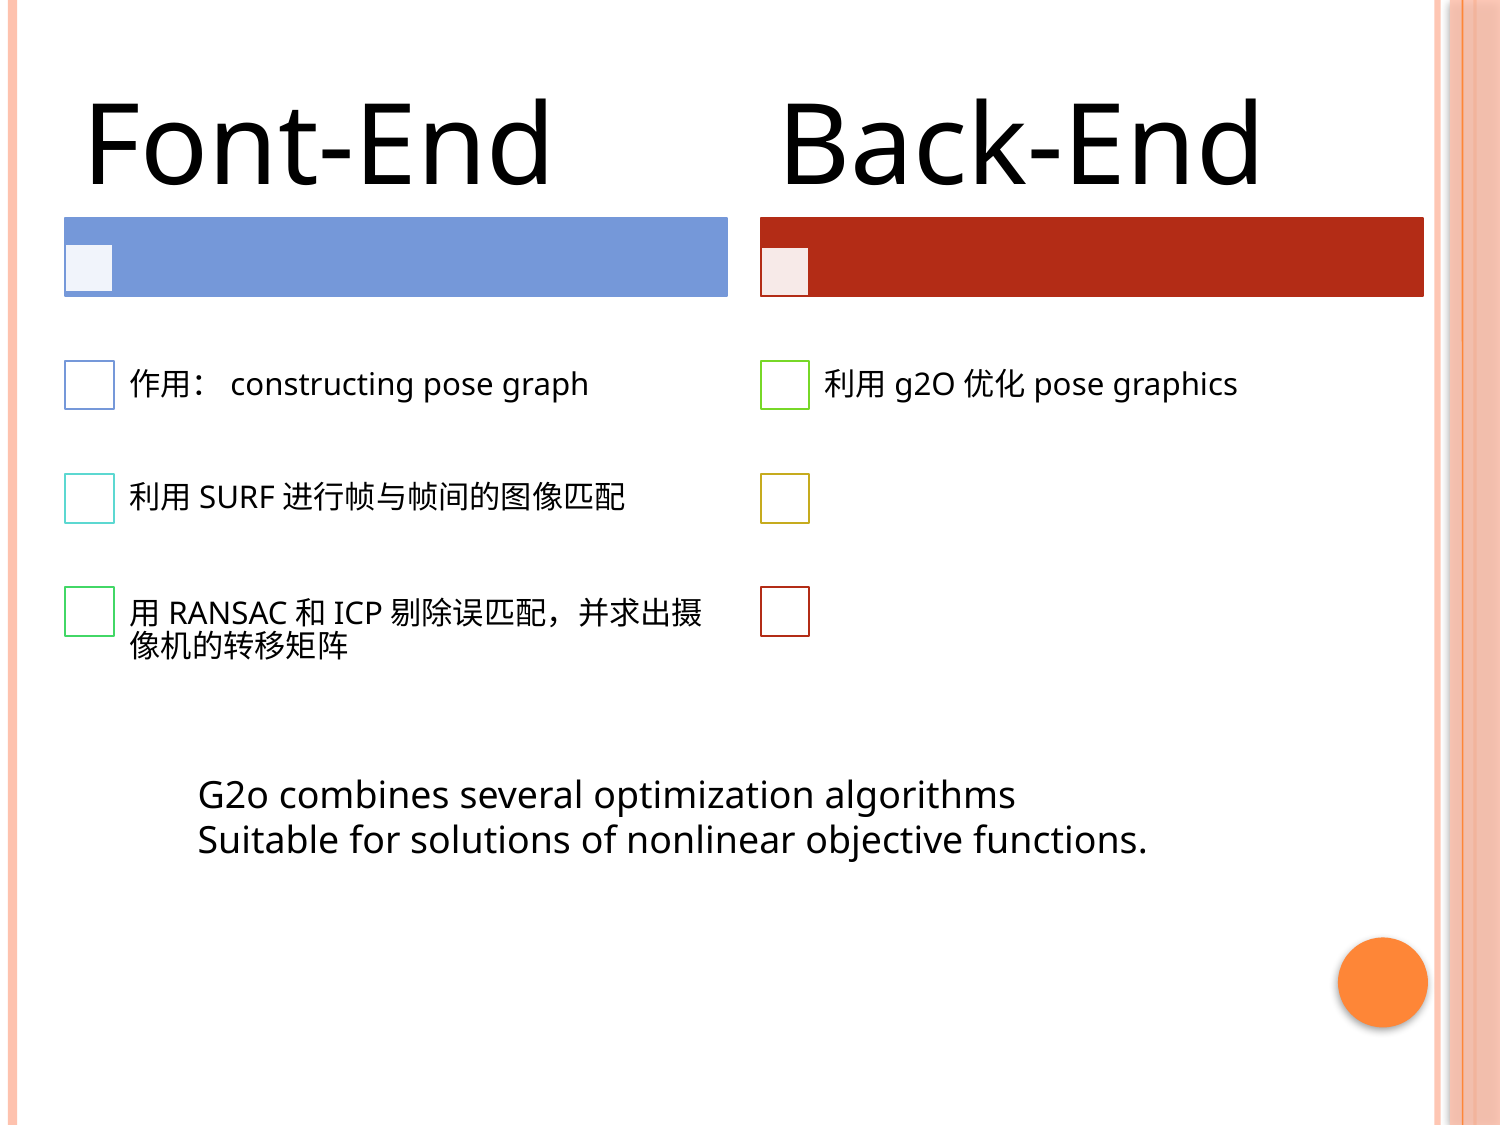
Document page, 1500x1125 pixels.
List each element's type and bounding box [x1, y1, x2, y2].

list [64, 77, 1424, 1060]
